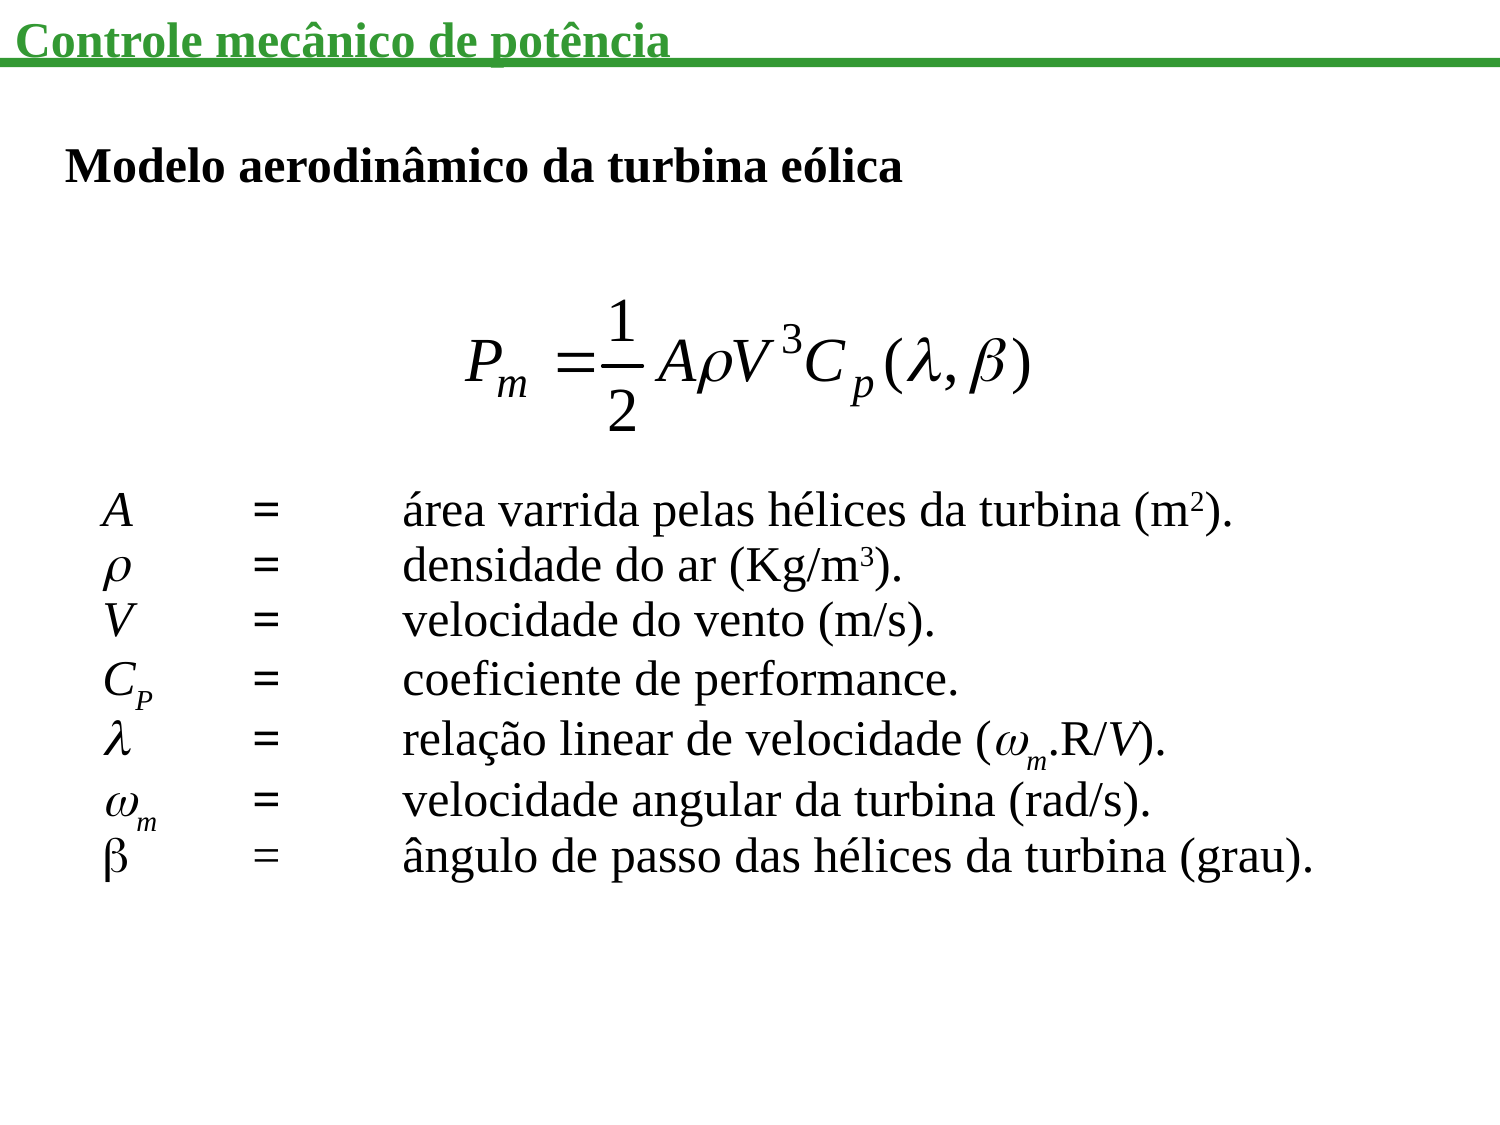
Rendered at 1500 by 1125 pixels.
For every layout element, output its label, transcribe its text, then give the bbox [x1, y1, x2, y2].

text_box Controle mecânico de potência [0, 63, 1500, 75]
text_box A = área varrida pelas hélices da turbina (m2).  = densidade do ar (Kg/m3). V = velocidade do vento (m/s). CP = coeficiente de performance.  = relação linear de velocidade (m.R/V). m = velocidade angular da turbina (rad/s).  = ângulo de passo das hélices da turbina (grau). [87, 324, 1438, 941]
text_box Controle mecânico de potência [0, 0, 1500, 62]
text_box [452, 274, 1048, 445]
text_box Modelo aerodinâmico da turbina eólica [49, 124, 1388, 200]
